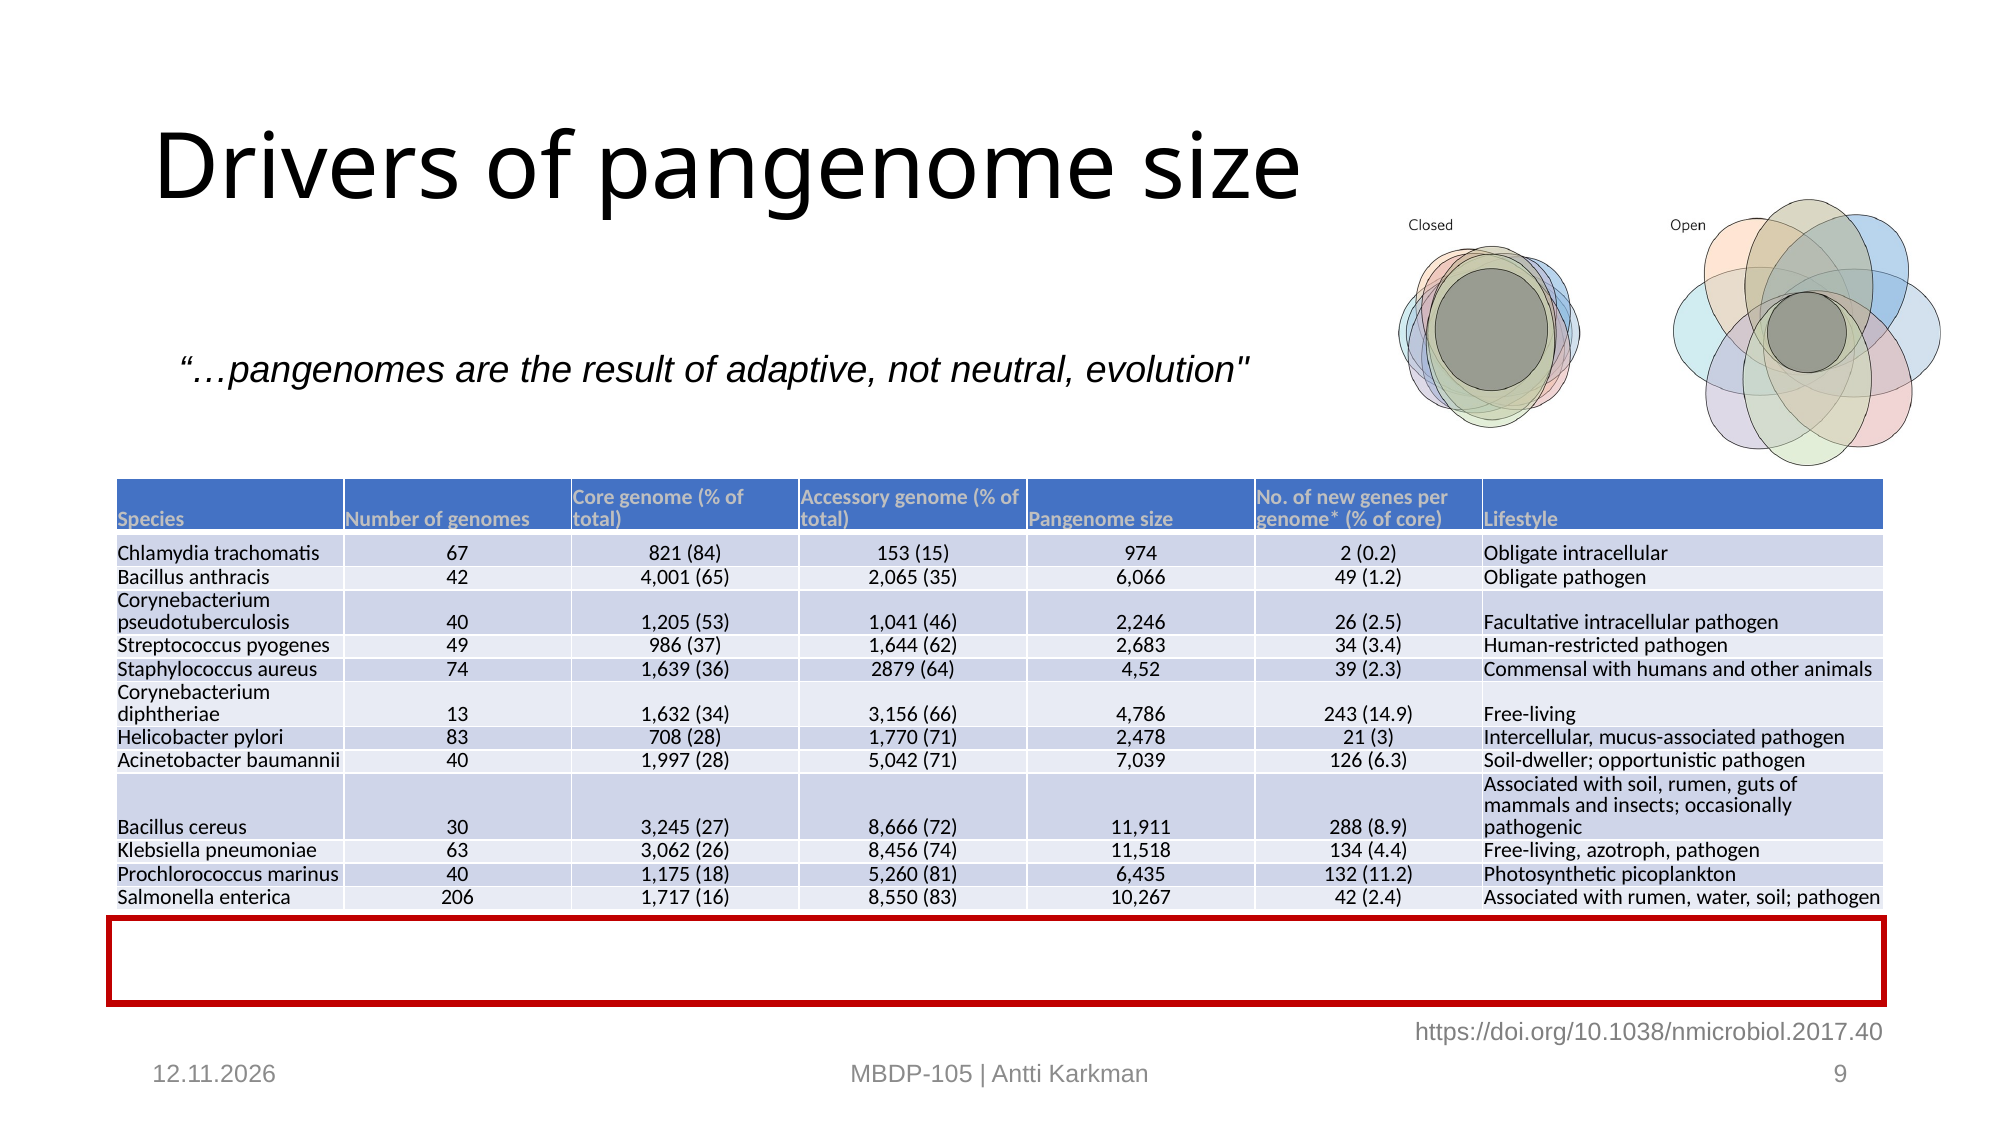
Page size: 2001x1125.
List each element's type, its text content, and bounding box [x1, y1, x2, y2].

table_cell Salmonella enterica [117, 887, 343, 909]
table_cell Associated with soil, rumen, guts of mammals and insects; occasionally pathogenic [1483, 774, 1883, 839]
table_cell 10,267 [1028, 887, 1254, 909]
table_cell 67 [345, 535, 571, 566]
table_cell 5,260 (81) [800, 864, 1026, 886]
table_cell 288 (8.9) [1256, 774, 1482, 839]
table_header Species [117, 479, 343, 529]
table_cell 2,246 [1028, 591, 1254, 634]
table_header Accessory genome (% of total) [800, 479, 1026, 529]
table_header No. of new genes per genome* (% of core) [1256, 479, 1482, 529]
table_cell 7,039 [1028, 751, 1254, 772]
table_cell 11,518 [1028, 841, 1254, 862]
table_cell Klebsiella pneumoniae [117, 841, 343, 862]
table_cell 40 [345, 591, 571, 634]
table_cell 134 (4.4) [1256, 841, 1482, 862]
table_cell Photosynthetic picoplankton [1483, 864, 1883, 886]
table_cell 1,632 (34) [572, 682, 798, 726]
table_cell 2,478 [1028, 727, 1254, 749]
table_cell 1,644 (62) [800, 636, 1026, 657]
table_cell 83 [345, 727, 571, 749]
table_cell Free-living, azotroph, pathogen [1483, 841, 1883, 862]
table_cell 42 (2.4) [1256, 887, 1482, 909]
table_cell 39 (2.3) [1256, 659, 1482, 681]
table_header Core genome (% of total) [572, 479, 798, 529]
table_cell Associated with rumen, water, soil; pathogen [1483, 887, 1883, 909]
table_cell Intercellular, mucus-associated pathogen [1483, 727, 1883, 749]
table_cell 1,205 (53) [572, 591, 798, 634]
table_cell 40 [345, 751, 571, 772]
table_header Number of genomes [345, 479, 571, 529]
table_cell 6,435 [1028, 864, 1254, 886]
table_cell 26 (2.5) [1256, 591, 1482, 634]
slide_number 9 [1412, 1042, 1863, 1103]
table_cell 126 (6.3) [1256, 751, 1482, 772]
text_box [108, 917, 1885, 1005]
table_cell 74 [345, 659, 571, 681]
table_cell 1,041 (46) [800, 591, 1026, 634]
picture [1397, 195, 1941, 466]
table_header Pangenome size [1028, 479, 1254, 529]
table_cell Obligate intracellular [1483, 535, 1883, 566]
table_cell Helicobacter pylori [117, 727, 343, 749]
table_cell 4,786 [1028, 682, 1254, 726]
table_cell 42 [345, 567, 571, 589]
table_cell 4,52 [1028, 659, 1254, 681]
table_cell Corynebacterium diphtheriae [117, 682, 343, 726]
table_cell 40 [345, 864, 571, 886]
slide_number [137, 1042, 588, 1103]
table_cell 2879 (64) [800, 659, 1026, 681]
table_cell 243 (14.9) [1256, 682, 1482, 726]
table_cell 2,683 [1028, 636, 1254, 657]
table_cell Commensal with humans and other animals [1483, 659, 1883, 681]
table_cell 8,666 (72) [800, 774, 1026, 839]
table_cell Free-living [1483, 682, 1883, 726]
table_cell Facultative intracellular pathogen [1483, 591, 1883, 634]
table_cell Bacillus anthracis [117, 567, 343, 589]
table_cell Chlamydia trachomatis [117, 535, 343, 566]
table_cell 21 (3) [1256, 727, 1482, 749]
table_cell Human-restricted pathogen [1483, 636, 1883, 657]
table_cell Staphylococcus aureus [117, 659, 343, 681]
table_cell 1,175 (18) [572, 864, 798, 886]
table_cell Acinetobacter baumannii [117, 751, 343, 772]
table_cell 3,245 (27) [572, 774, 798, 839]
footer MBDP-105 | Antti Karkman [662, 1042, 1338, 1103]
table_cell 63 [345, 841, 571, 862]
table_cell 8,550 (83) [800, 887, 1026, 909]
table_cell 8,456 (74) [800, 841, 1026, 862]
table_cell Corynebacterium pseudotuberculosis [117, 591, 343, 634]
table_cell Soil-dweller; opportunistic pathogen [1483, 751, 1883, 772]
table_cell 821 (84) [572, 535, 798, 566]
table_cell 30 [345, 774, 571, 839]
table_cell 708 (28) [572, 727, 798, 749]
table_cell 4,001 (65) [572, 567, 798, 589]
table_cell 986 (37) [572, 636, 798, 657]
table_cell 5,042 (71) [800, 751, 1026, 772]
table_cell 3,156 (66) [800, 682, 1026, 726]
table_header Lifestyle [1483, 479, 1883, 529]
table_cell 132 (11.2) [1256, 864, 1482, 886]
table_cell 49 (1.2) [1256, 567, 1482, 589]
table_cell 153 (15) [800, 535, 1026, 566]
table_cell 1,717 (16) [572, 887, 798, 909]
table_cell 206 [345, 887, 571, 909]
table_cell Prochlorococcus marinus [117, 864, 343, 886]
table_cell 1,639 (36) [572, 659, 798, 681]
title Drivers of pangenome size [137, 59, 1863, 278]
table_cell Obligate pathogen [1483, 567, 1883, 589]
table_cell 974 [1028, 535, 1254, 566]
text_box “…pangenomes are the result of adaptive, not neutral, evolution" [115, 344, 1312, 390]
table_cell 34 (3.4) [1256, 636, 1482, 657]
table_cell 2,065 (35) [800, 567, 1026, 589]
table_cell 11,911 [1028, 774, 1254, 839]
text_box https://doi.org/10.1038/nmicrobiol.2017.40 [1151, 1015, 1885, 1046]
table_cell 49 [345, 636, 571, 657]
table_cell 1,997 (28) [572, 751, 798, 772]
table_cell 6,066 [1028, 567, 1254, 589]
table_cell 13 [345, 682, 571, 726]
table_cell 2 (0.2) [1256, 535, 1482, 566]
table_cell 3,062 (26) [572, 841, 798, 862]
table_cell Streptococcus pyogenes [117, 636, 343, 657]
table_cell 1,770 (71) [800, 727, 1026, 749]
table_cell Bacillus cereus [117, 774, 343, 839]
